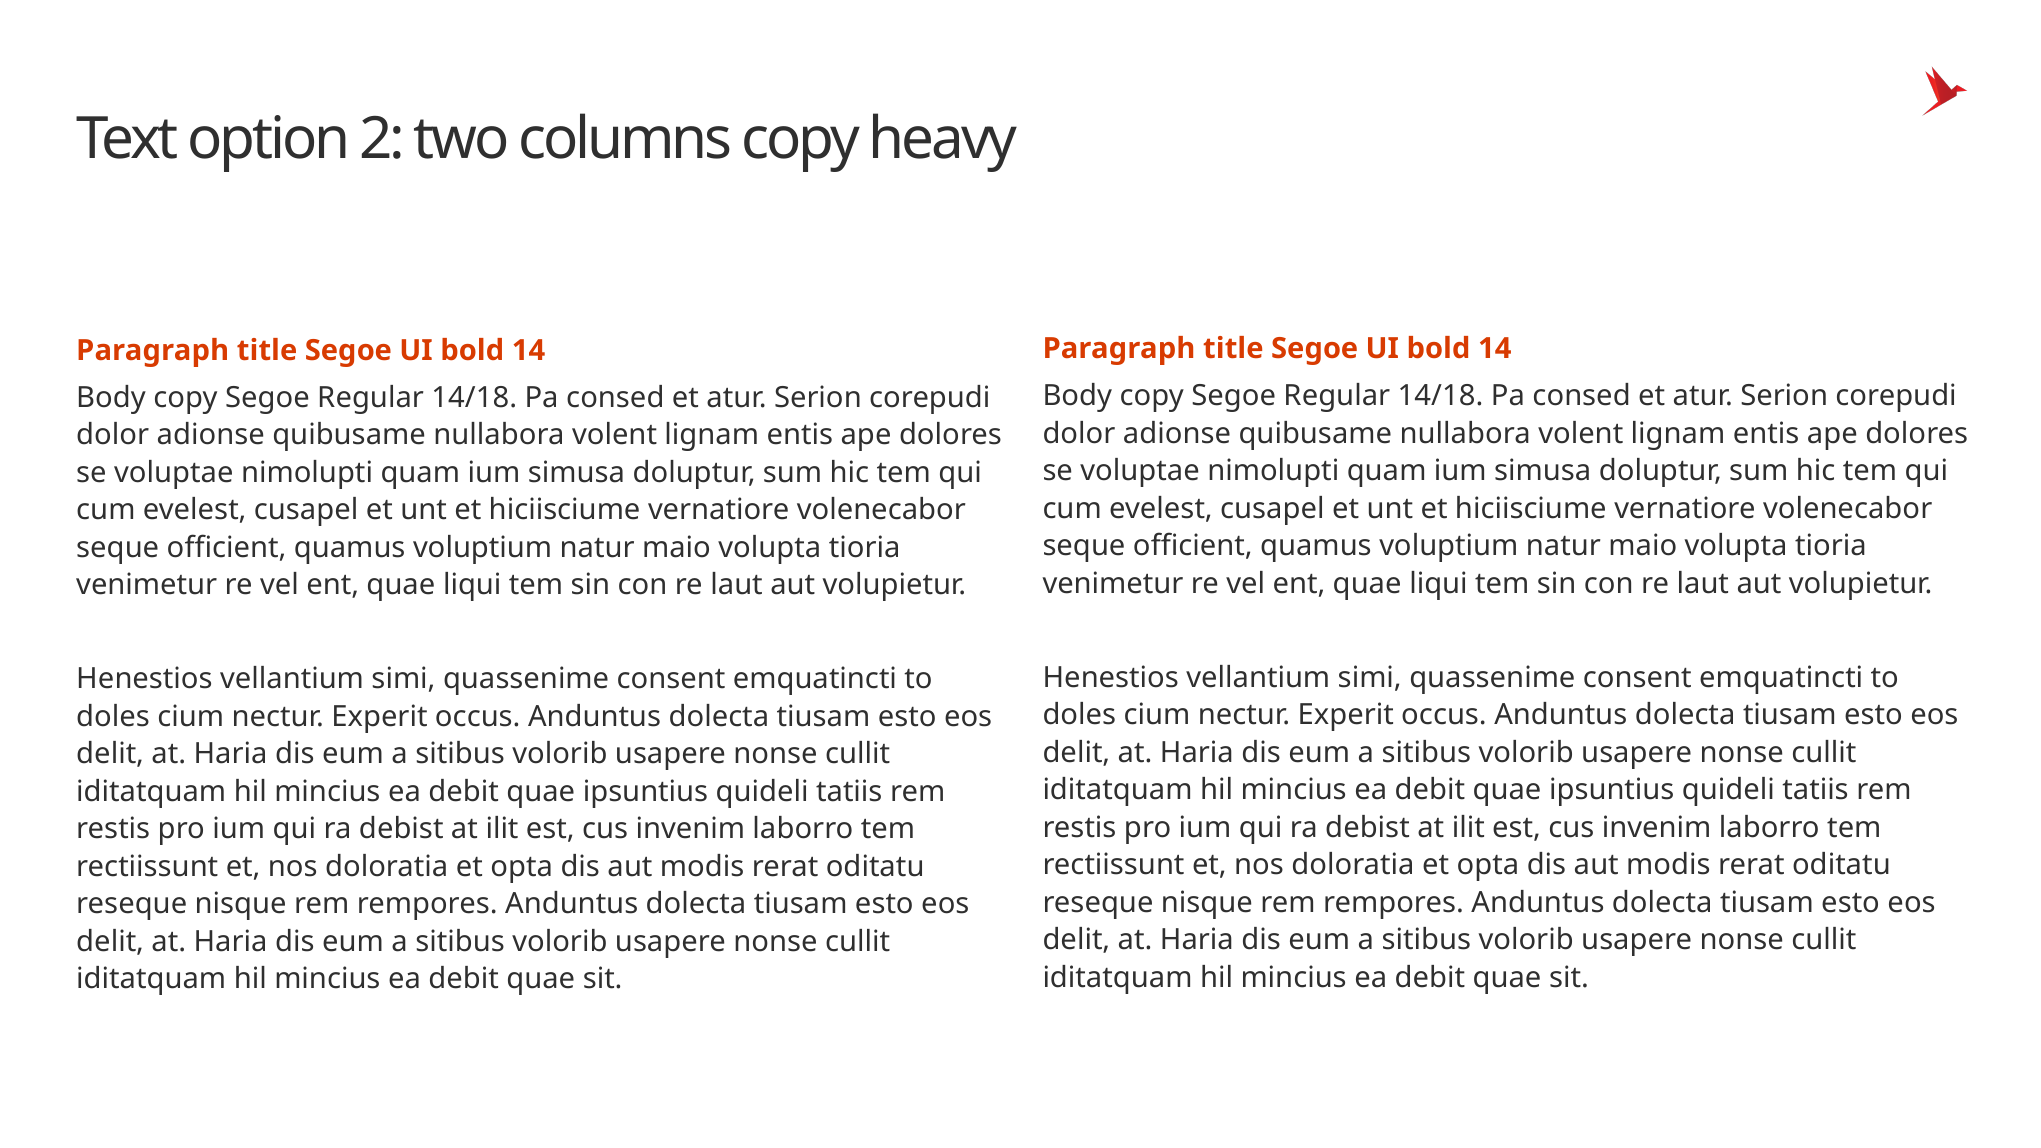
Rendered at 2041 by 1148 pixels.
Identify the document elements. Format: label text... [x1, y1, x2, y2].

title Text option 2: two columns copy heavy [76, 103, 1969, 172]
list Paragraph title Segoe UI bold 14 Body copy Segoe Regular 14/18. Pa consed et atur. Serion corepudi dolor adionse quibusame nullabora volent lignam entis ape dolores se voluptae nimolupti quam ium simusa doluptur, sum hic tem qui cum evelest, cusapel et unt et hiciisciume vernatiore volenecabor seque officient, quamus voluptium natur maio volupta tioria venimetur re vel ent, quae liqui tem sin con re laut aut volupietur. Henestios vellantium simi, quassenime consent emquatincti to doles cium nectur. Experit occus. Anduntus dolecta tiusam esto eos delit, at. Haria dis eum a sitibus volorib usapere nonse cullit iditatquam hil mincius ea debit quae ipsuntius quideli tatiis rem restis pro ium qui ra debist at ilit est, cus invenim laborro tem rectiissunt et, nos doloratia et opta dis aut modis rerat oditatu reseque nisque rem rempores. Anduntus dolecta tiusam esto eos delit, at. Haria dis eum a sitibus volorib usapere nonse cullit iditatquam hil mincius ea debit quae sit. [76, 328, 1004, 964]
picture [1920, 66, 1970, 116]
list Paragraph title Segoe UI bold 14 Body copy Segoe Regular 14/18. Pa consed et atur. Serion corepudi dolor adionse quibusame nullabora volent lignam entis ape dolores se voluptae nimolupti quam ium simusa doluptur, sum hic tem qui cum evelest, cusapel et unt et hiciisciume vernatiore volenecabor seque officient, quamus voluptium natur maio volupta tioria venimetur re vel ent, quae liqui tem sin con re laut aut volupietur. Henestios vellantium simi, quassenime consent emquatincti to doles cium nectur. Experit occus. Anduntus dolecta tiusam esto eos delit, at. Haria dis eum a sitibus volorib usapere nonse cullit iditatquam hil mincius ea debit quae ipsuntius quideli tatiis rem restis pro ium qui ra debist at ilit est, cus invenim laborro tem rectiissunt et, nos doloratia et opta dis aut modis rerat oditatu reseque nisque rem rempores. Anduntus dolecta tiusam esto eos delit, at. Haria dis eum a sitibus volorib usapere nonse cullit iditatquam hil mincius ea debit quae sit. [1042, 327, 1970, 962]
